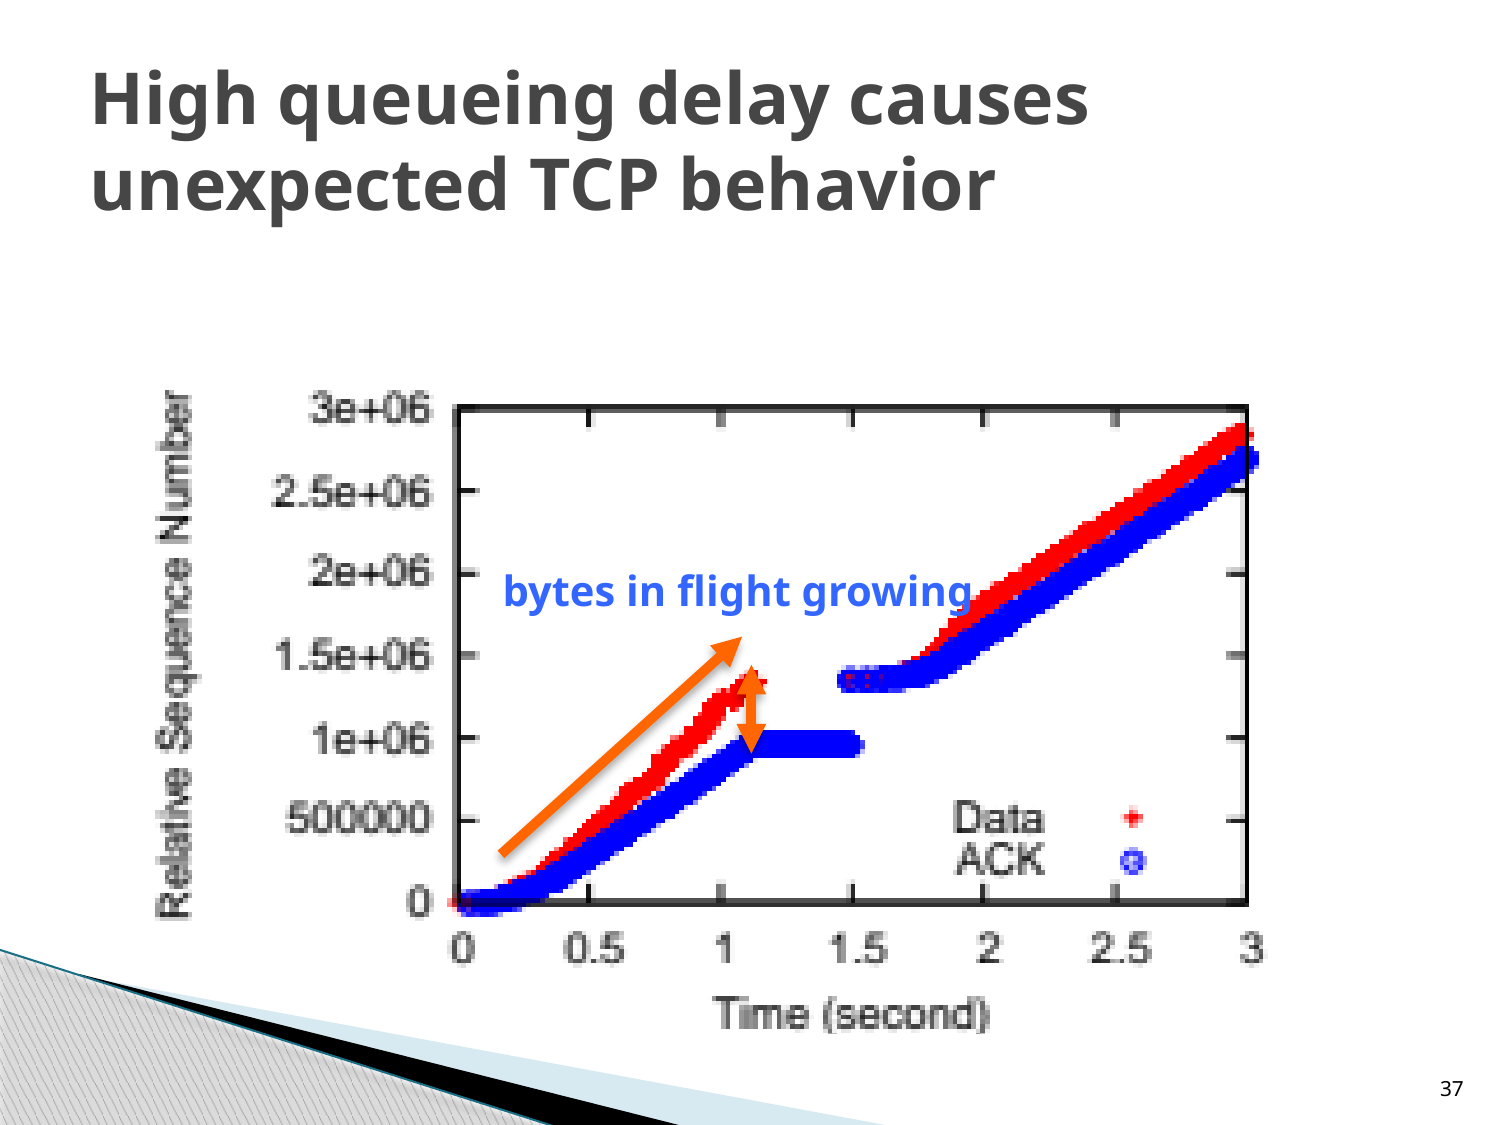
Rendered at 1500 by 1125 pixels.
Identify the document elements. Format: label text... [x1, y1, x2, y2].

slide_number 37 [1418, 1051, 1479, 1112]
table_cell 1.94% [0, 953, 137, 997]
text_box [500, 636, 743, 855]
picture [142, 358, 1315, 1034]
title High queueing delay causes unexpected TCP behavior [75, 45, 1425, 233]
table_cell 1.94% [292, 1045, 542, 1125]
